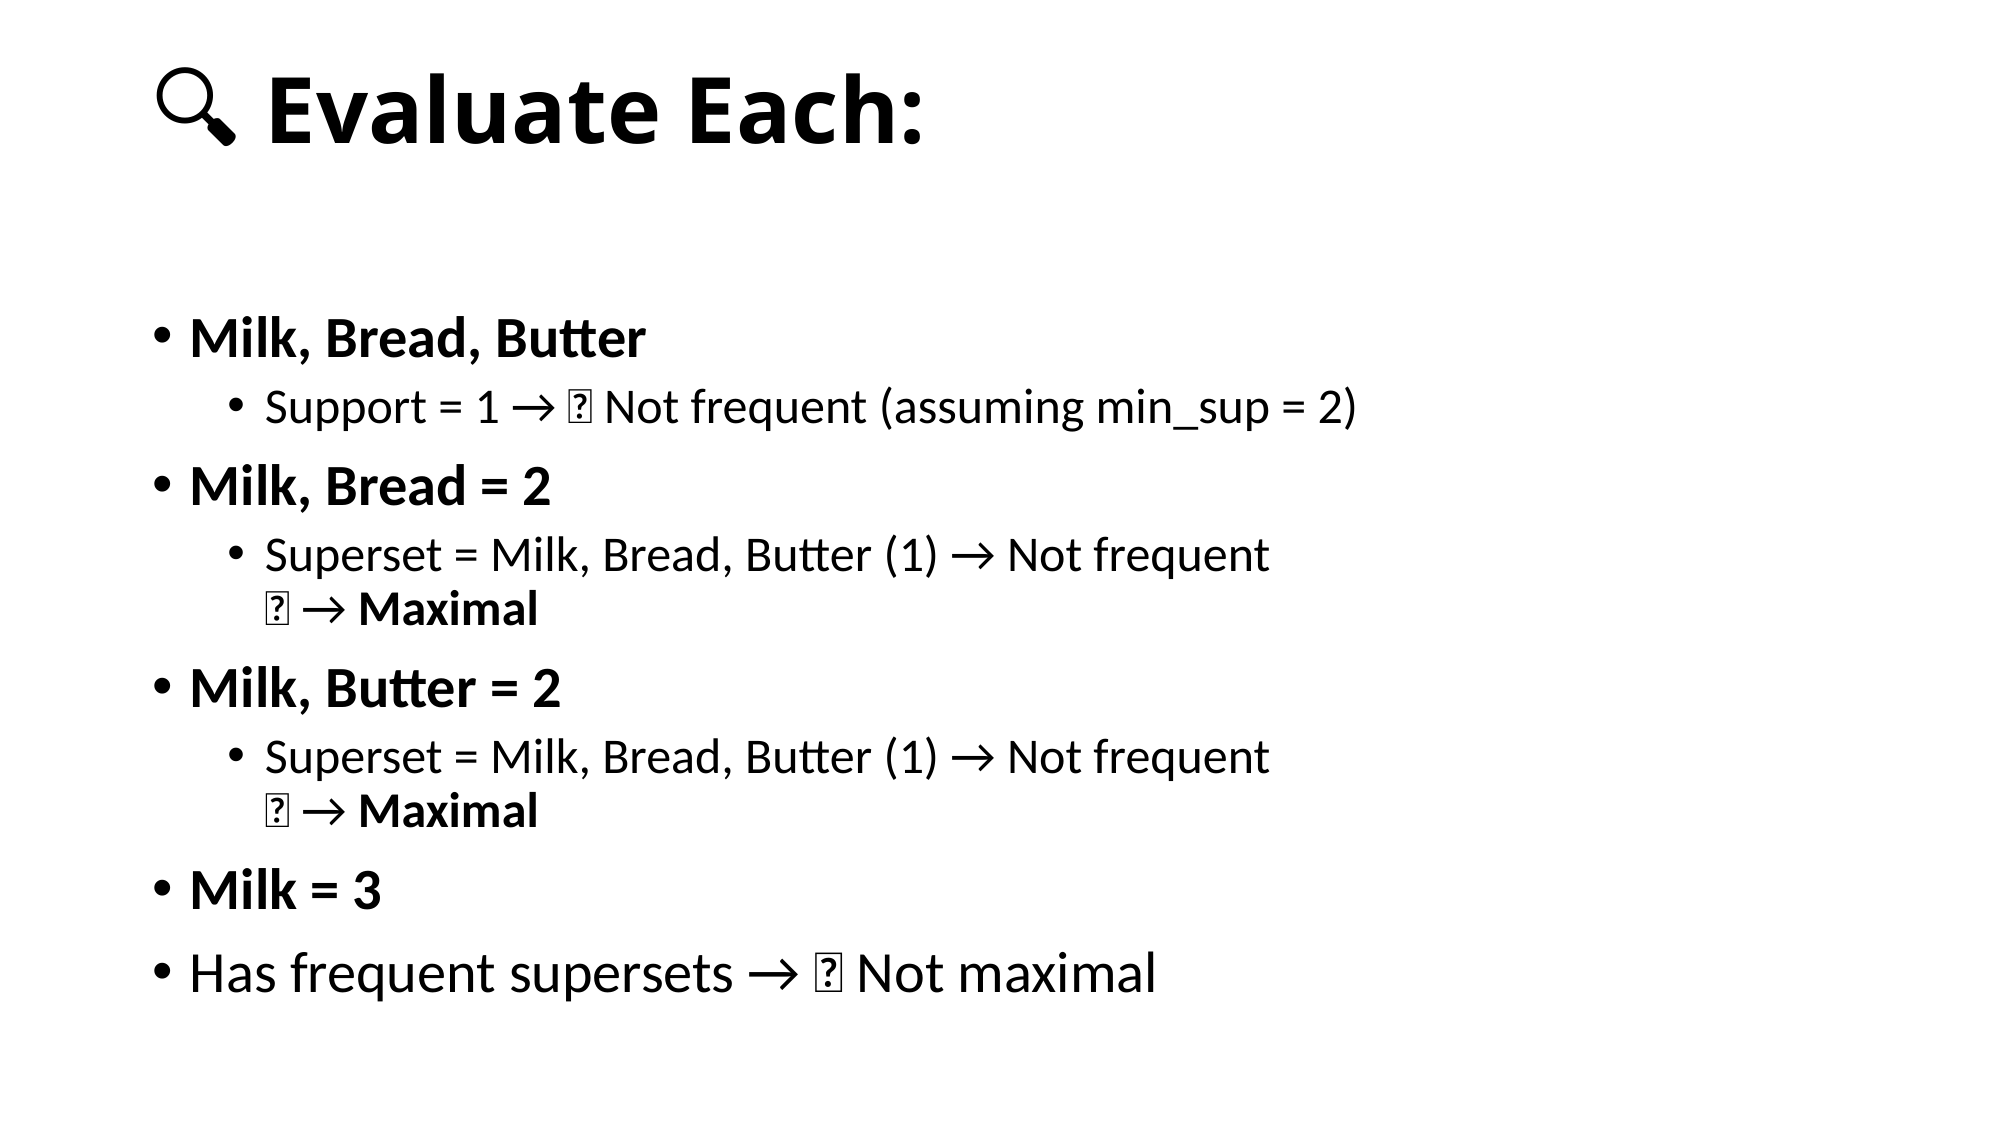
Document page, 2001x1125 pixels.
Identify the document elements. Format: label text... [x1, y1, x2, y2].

list Milk, Bread, Butter Support = 1 → ❌ Not frequent (assuming min_sup = 2) Milk, Bread = 2 Superset = Milk, Bread, Butter (1) → Not frequent ✅ → Maximal Milk, Butter = 2 Superset = Milk, Bread, Butter (1) → Not frequent ✅ → Maximal Milk = 3 Has frequent supersets → ❌ Not maximal [137, 299, 1863, 1014]
title 🔍 Evaluate Each: [137, 59, 1863, 278]
